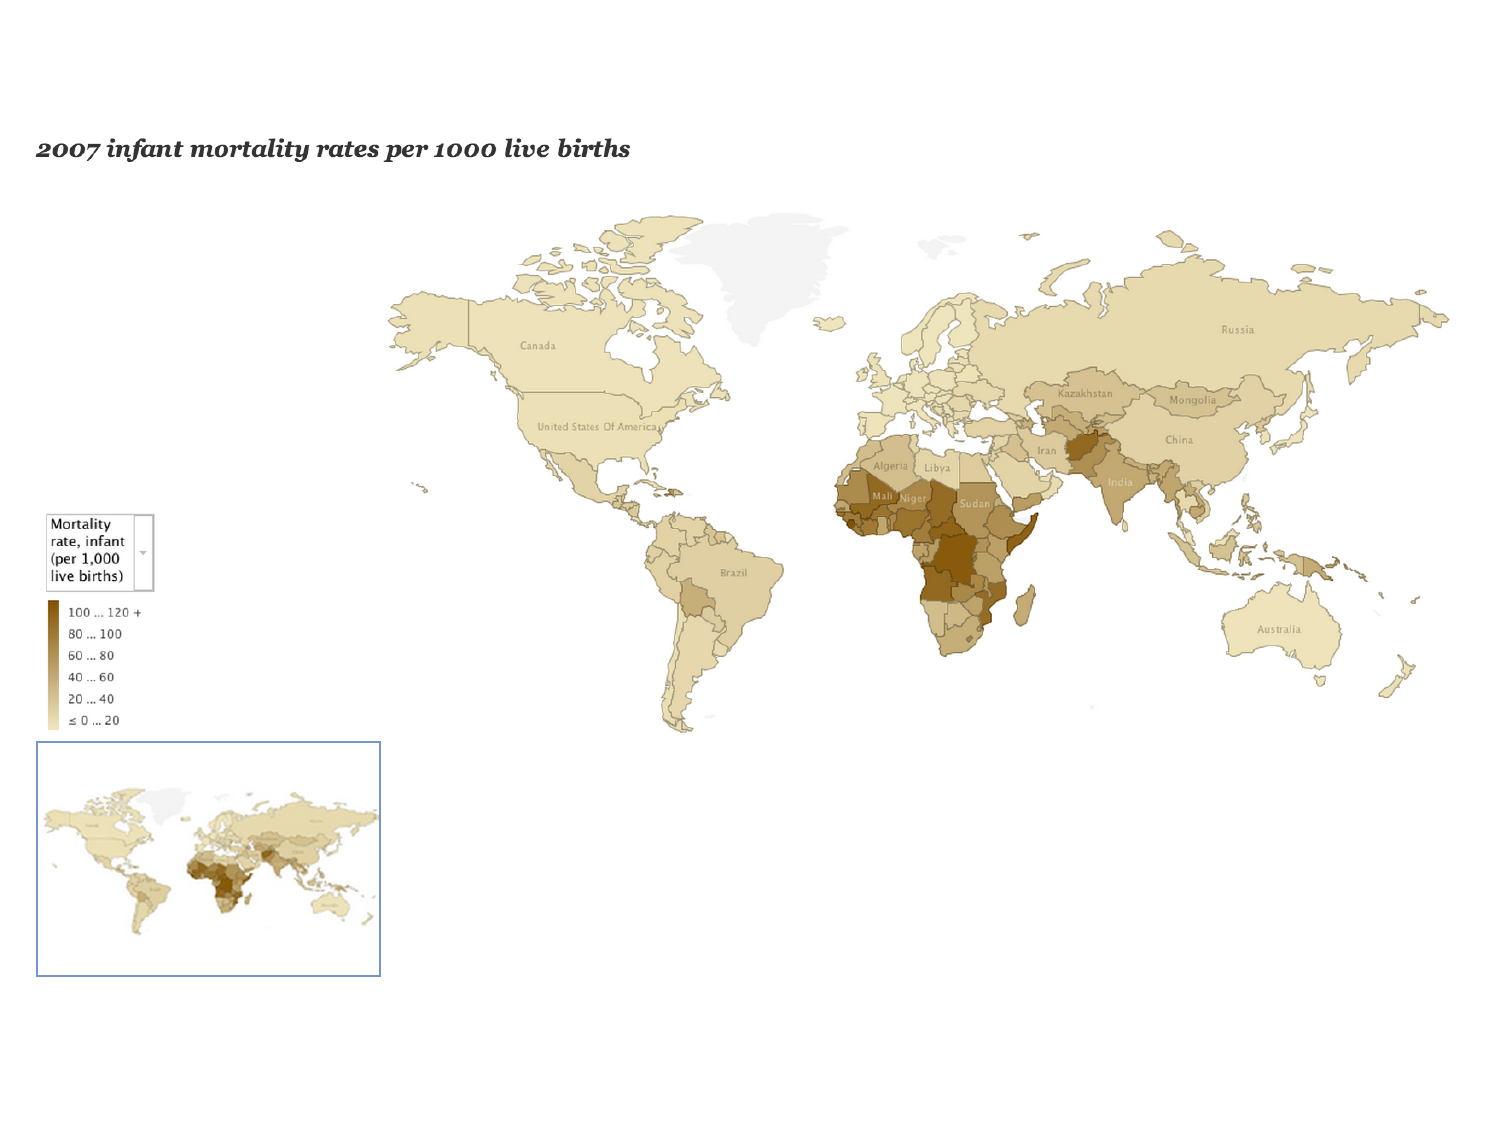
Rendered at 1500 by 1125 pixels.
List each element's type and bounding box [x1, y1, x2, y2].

picture [0, 124, 1500, 998]
